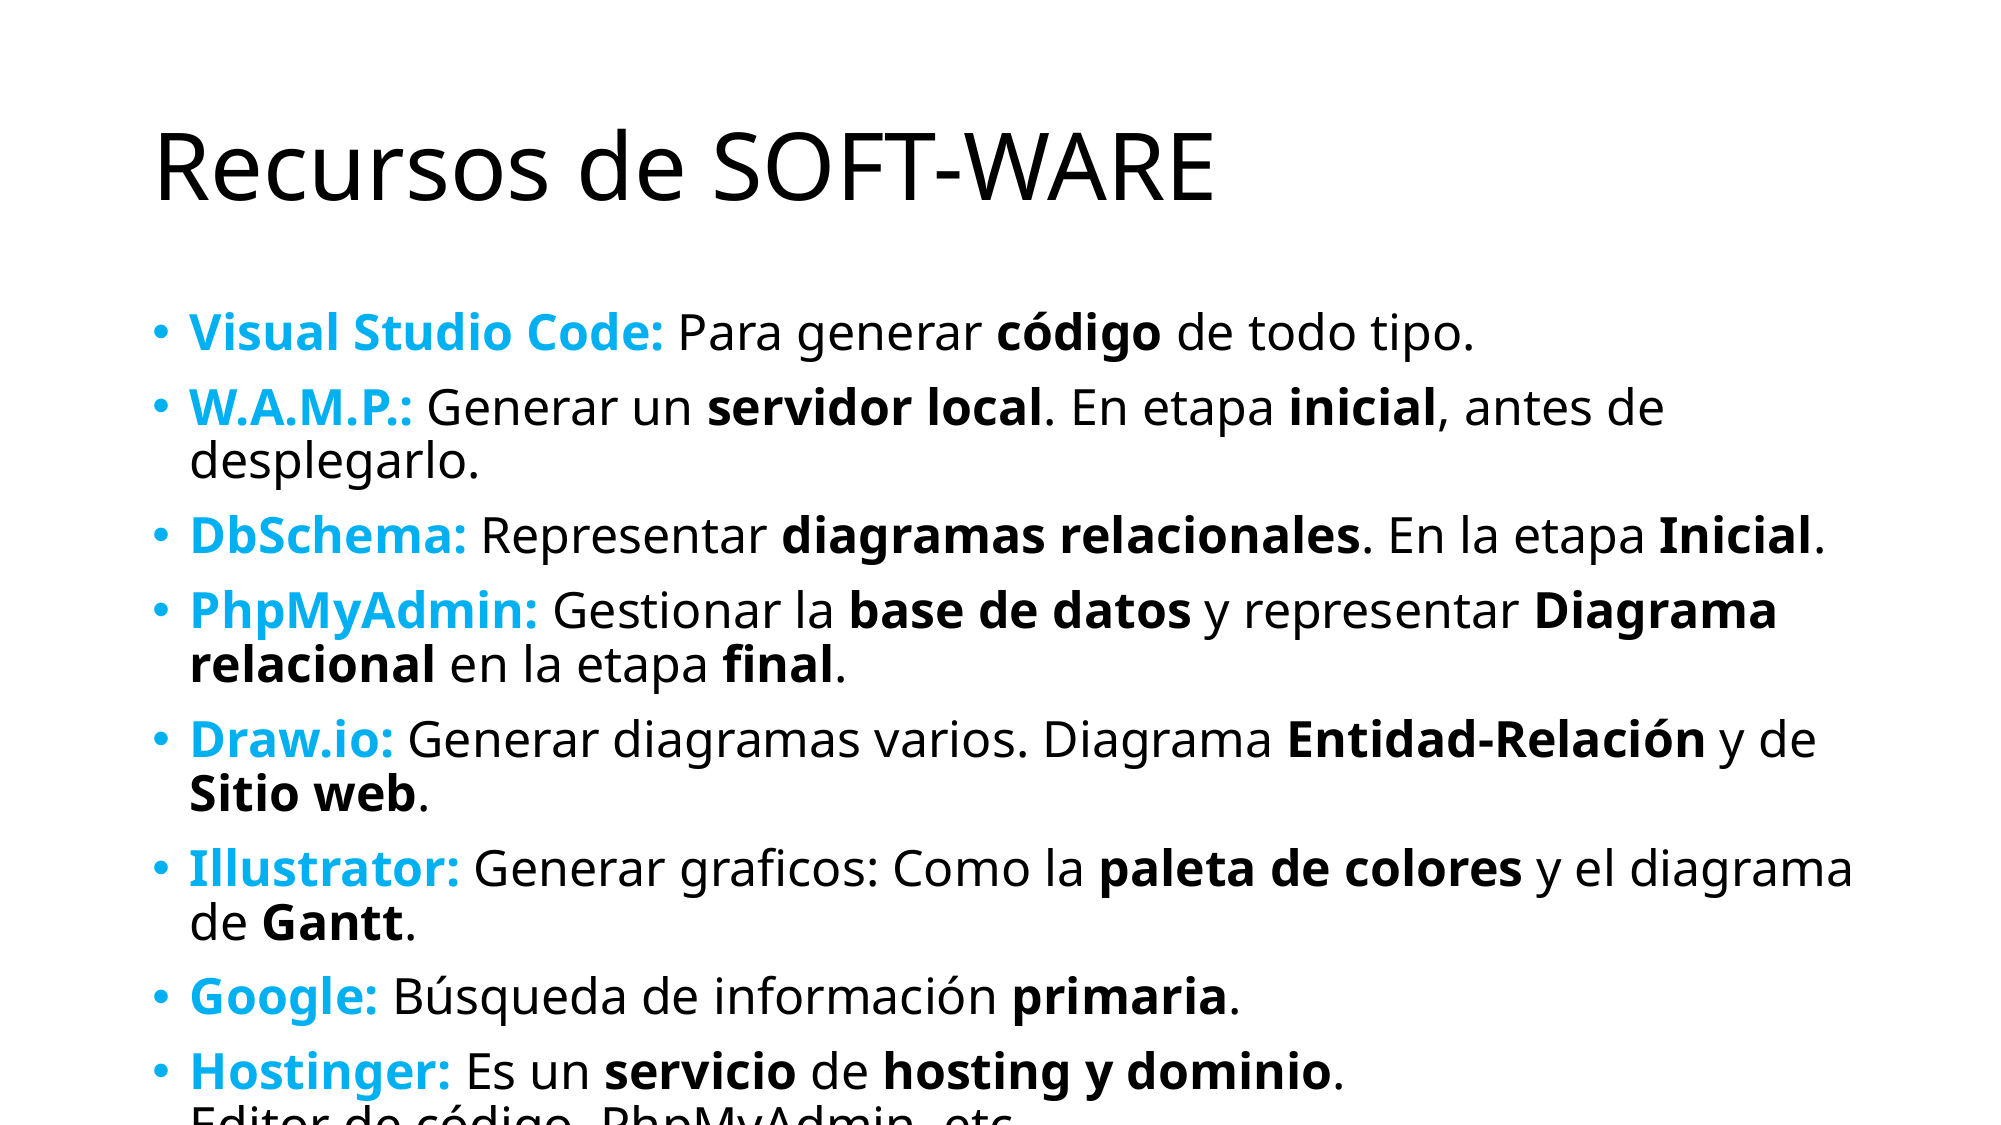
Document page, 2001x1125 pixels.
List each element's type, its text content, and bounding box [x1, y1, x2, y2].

title Recursos de SOFT-WARE [137, 59, 1931, 280]
list Visual Studio Code: Para generar código de todo tipo. W.A.M.P.: Generar un servidor local. En etapa inicial, antes de desplegarlo. DbSchema: Representar diagramas relacionales. En la etapa Inicial. PhpMyAdmin: Gestionar la base de datos y representar Diagrama relacional en la etapa final. Draw.io: Generar diagramas varios. Diagrama Entidad-Relación y de Sitio web. Illustrator: Generar graficos: Como la paleta de colores y el diagrama de Gantt. Google: Búsqueda de información primaria. Hostinger: Es un servicio de hosting y dominio. Editor de código, PhpMyAdmin, etc. [137, 299, 1934, 1014]
